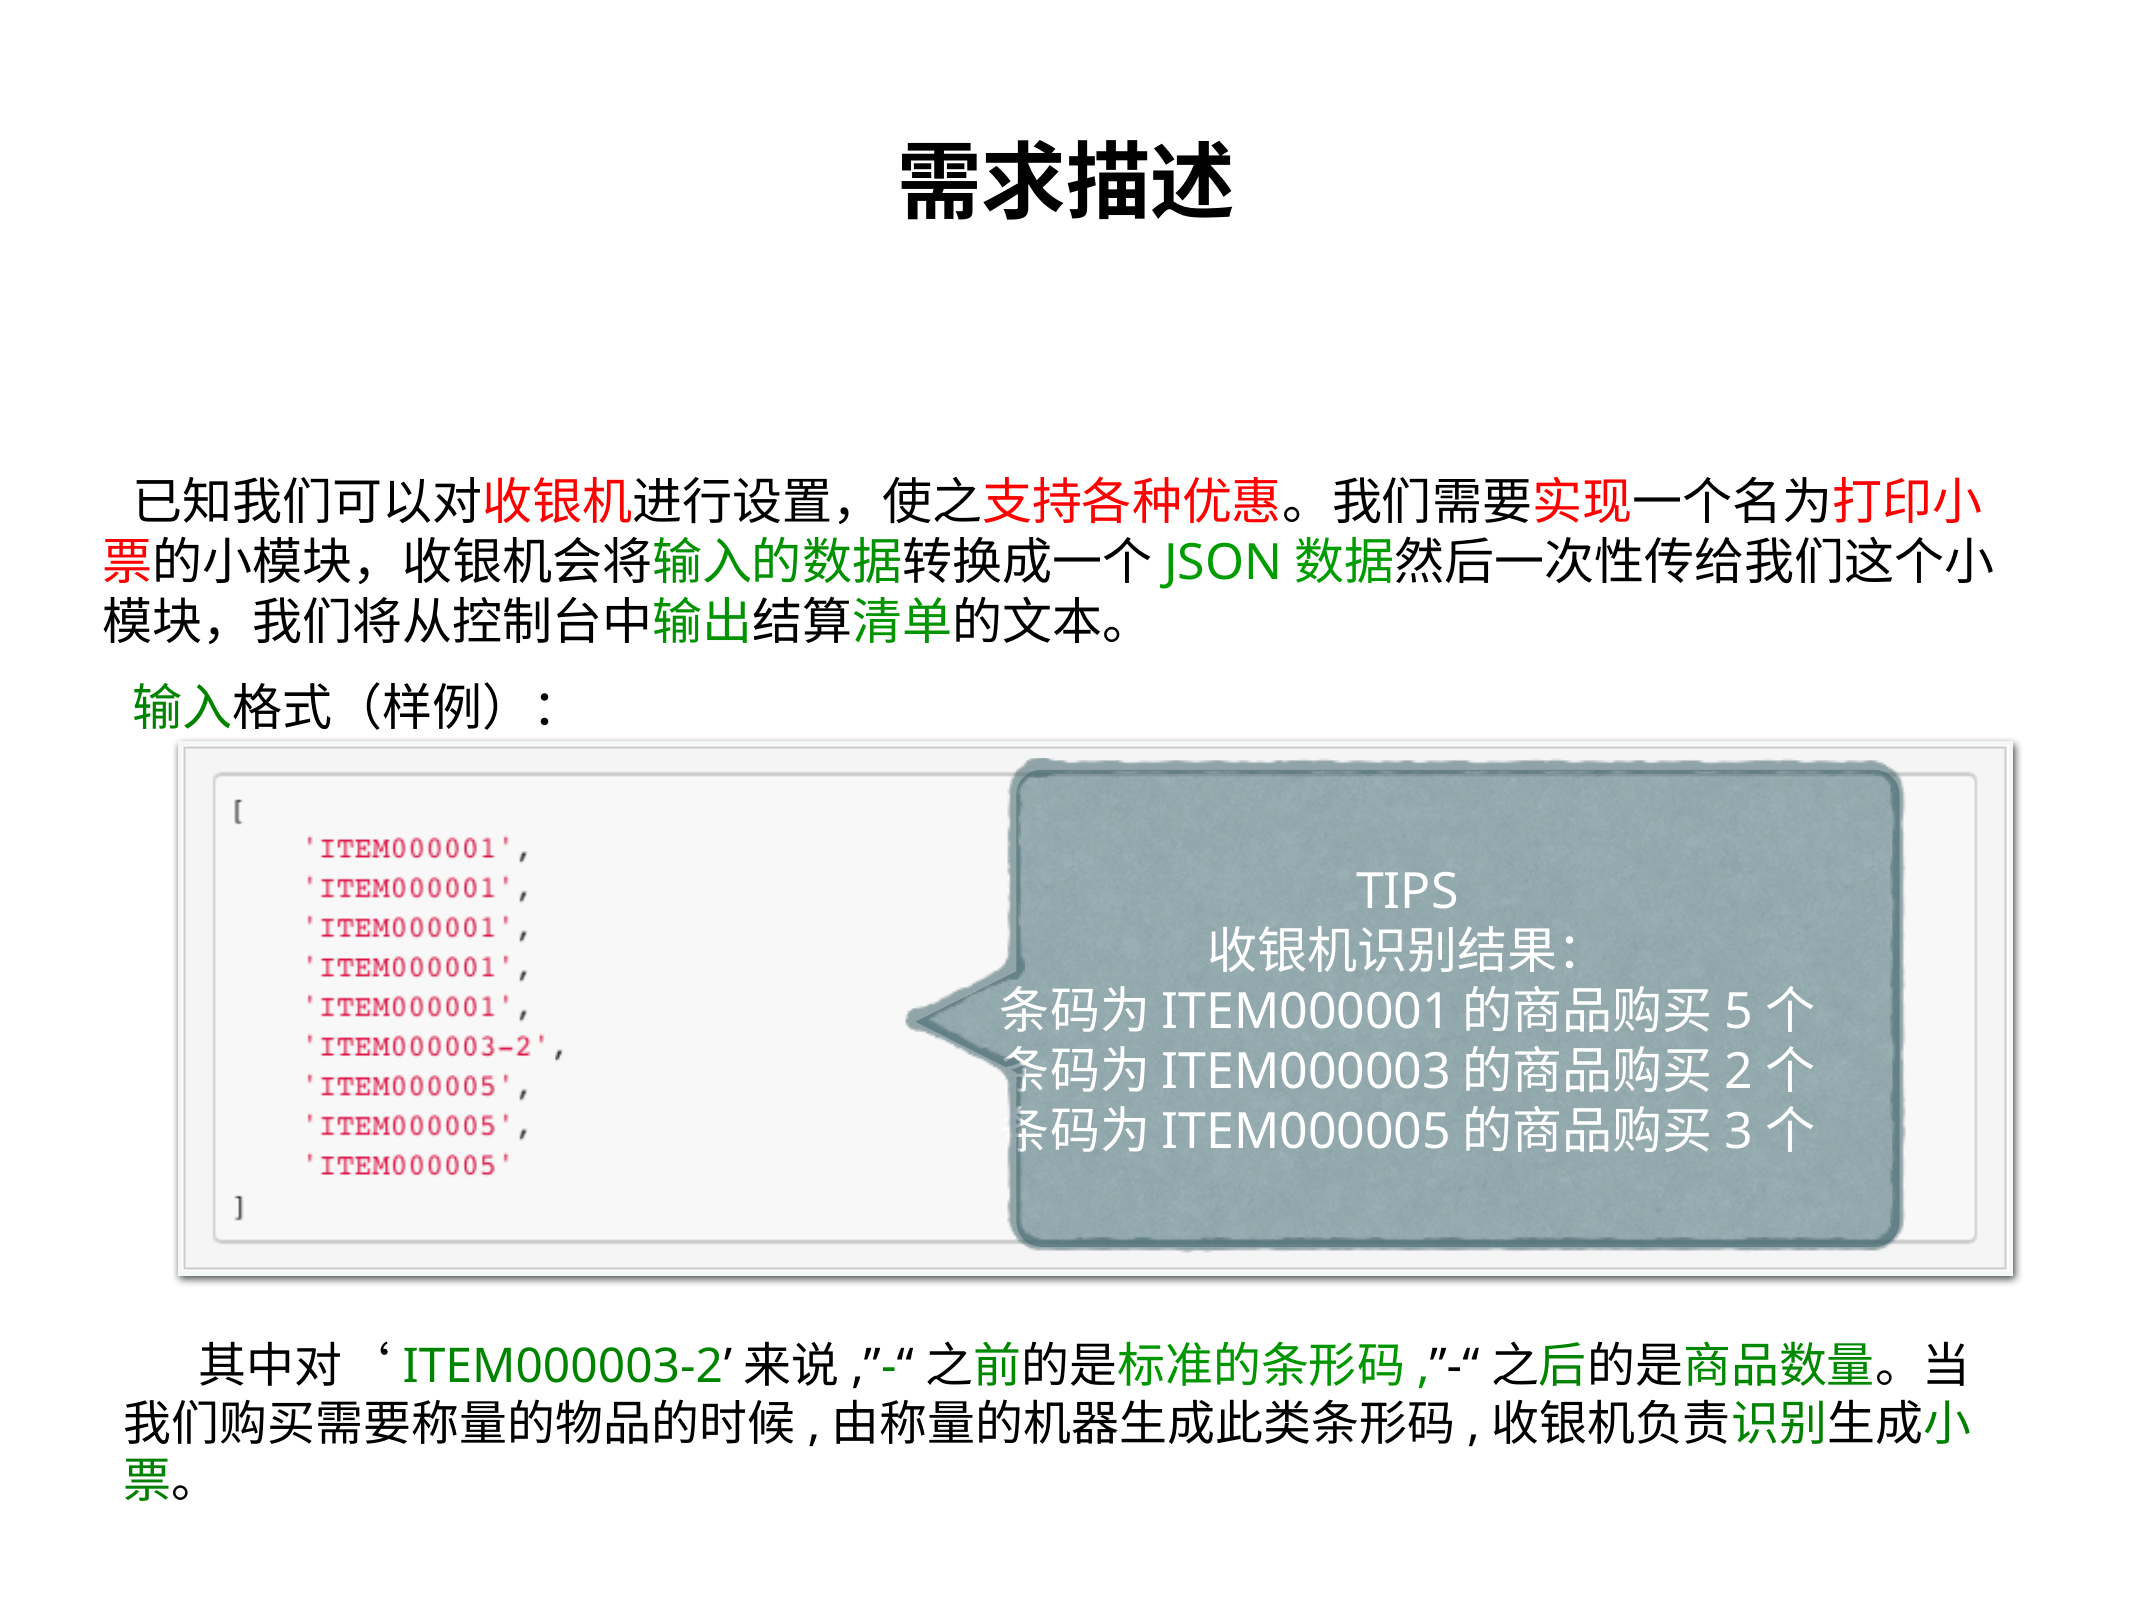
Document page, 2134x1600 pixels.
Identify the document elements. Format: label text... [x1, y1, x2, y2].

title 需求描述 [93, 118, 2041, 238]
text_box 其中对‘ITEM000003-2’来说,”-“之前的是标准的条形码,”-“之后的是商品数量。当我们购买需要称量的物品的时候,由称量的机器生成此类条形码,收银机负责识别生成小票。 [115, 1326, 2018, 1516]
list 已知我们可以对收银机进行设置，使之支持各种优惠。我们需要实现一个名为打印小票的小模块，收银机会将输入的数据转换成一个JSON数据然后一次性传给我们这个小模块，我们将从控制台中输出结算清单的文本。 输入格式（样例）： [93, 278, 2041, 1538]
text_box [896, 757, 1912, 1259]
picture [182, 744, 2009, 1272]
